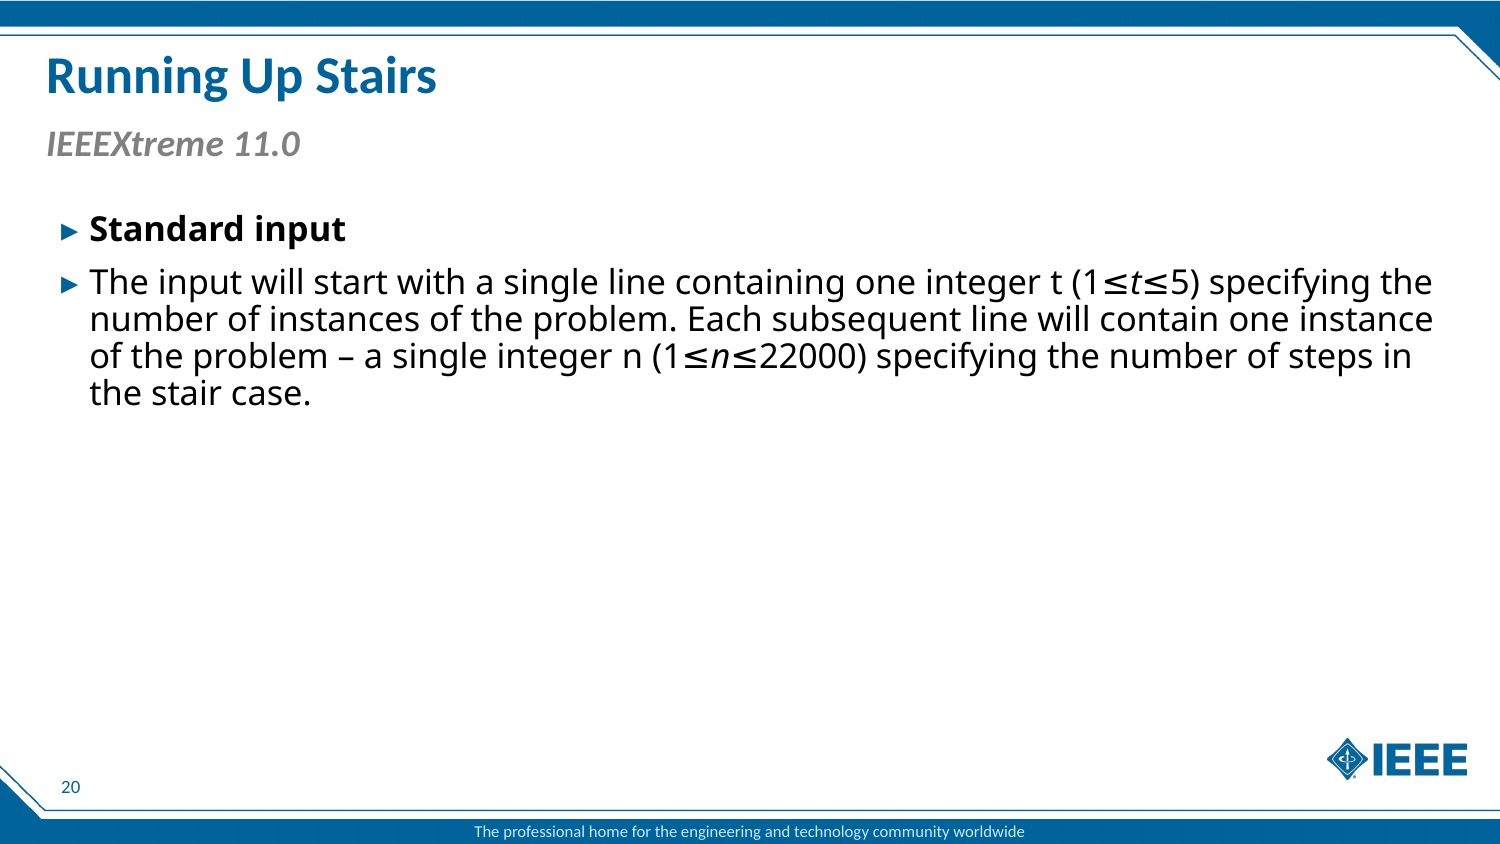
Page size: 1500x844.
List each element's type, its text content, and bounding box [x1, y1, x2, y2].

picture [0, 1, 1499, 88]
slide_number 20 [46, 763, 127, 809]
title Running Up Stairs [46, 40, 1467, 111]
list Standard input The input will start with a single line containing one integer t (1≤t≤5) specifying the number of instances of the problem. Each subsequent line will contain one instance of the problem – a single integer n (1≤n≤22000) specifying the number of steps in the stair case. [46, 204, 1467, 712]
list IEEEXtreme 11.0 [46, 116, 1467, 171]
picture [0, 738, 1500, 844]
